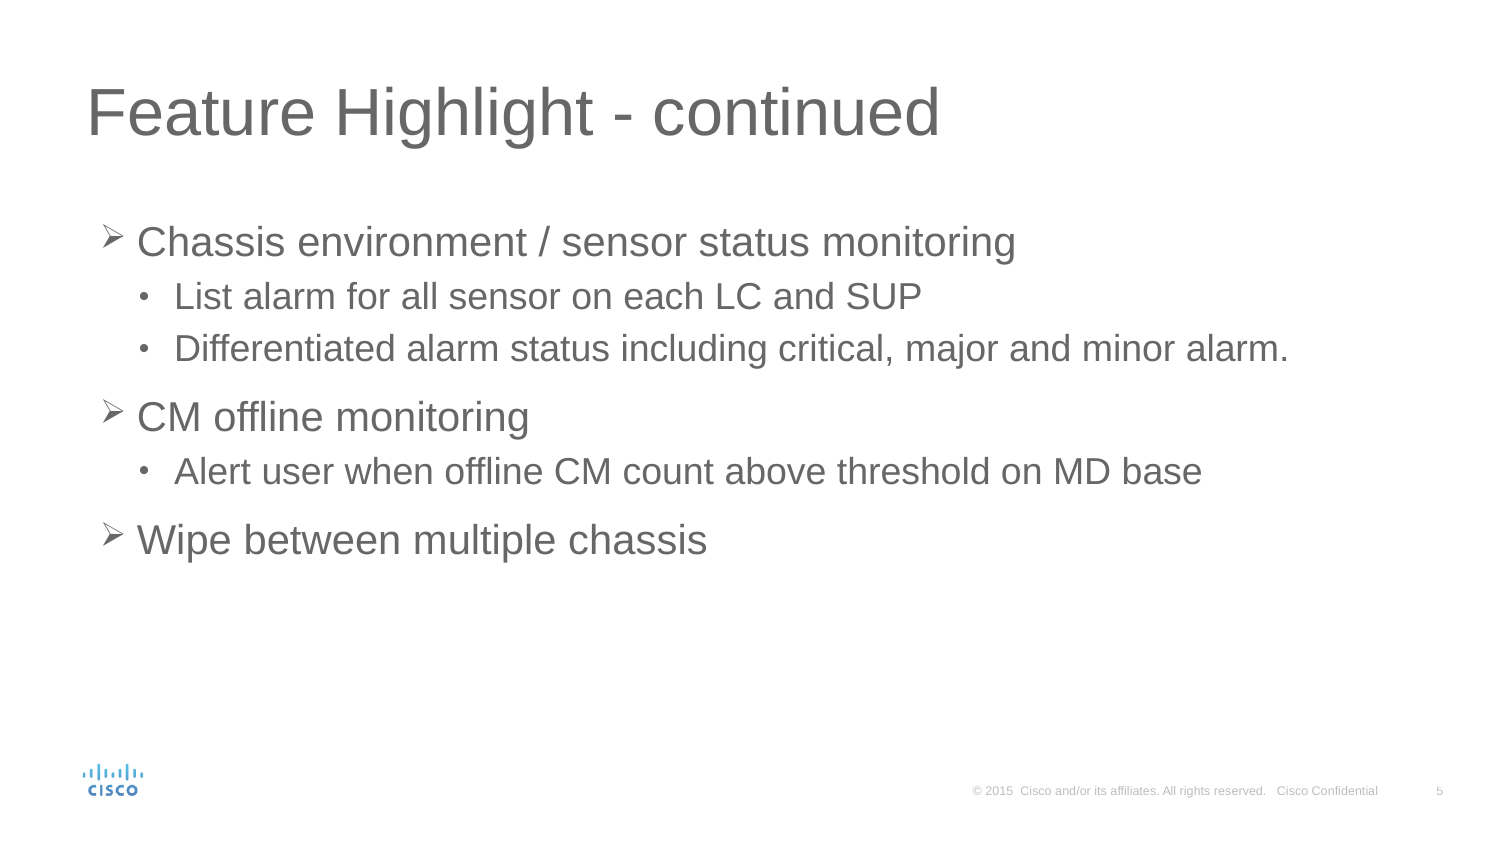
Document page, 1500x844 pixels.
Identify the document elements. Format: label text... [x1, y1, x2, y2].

picture [77, 758, 149, 803]
list Chassis environment / sensor status monitoring List alarm for all sensor on each LC and SUP Differentiated alarm status including critical, major and minor alarm. CM offline monitoring Alert user when offline CM count above threshold on MD base Wipe between multiple chassis [75, 211, 1434, 731]
title Feature Highlight - continued [71, 55, 1441, 176]
